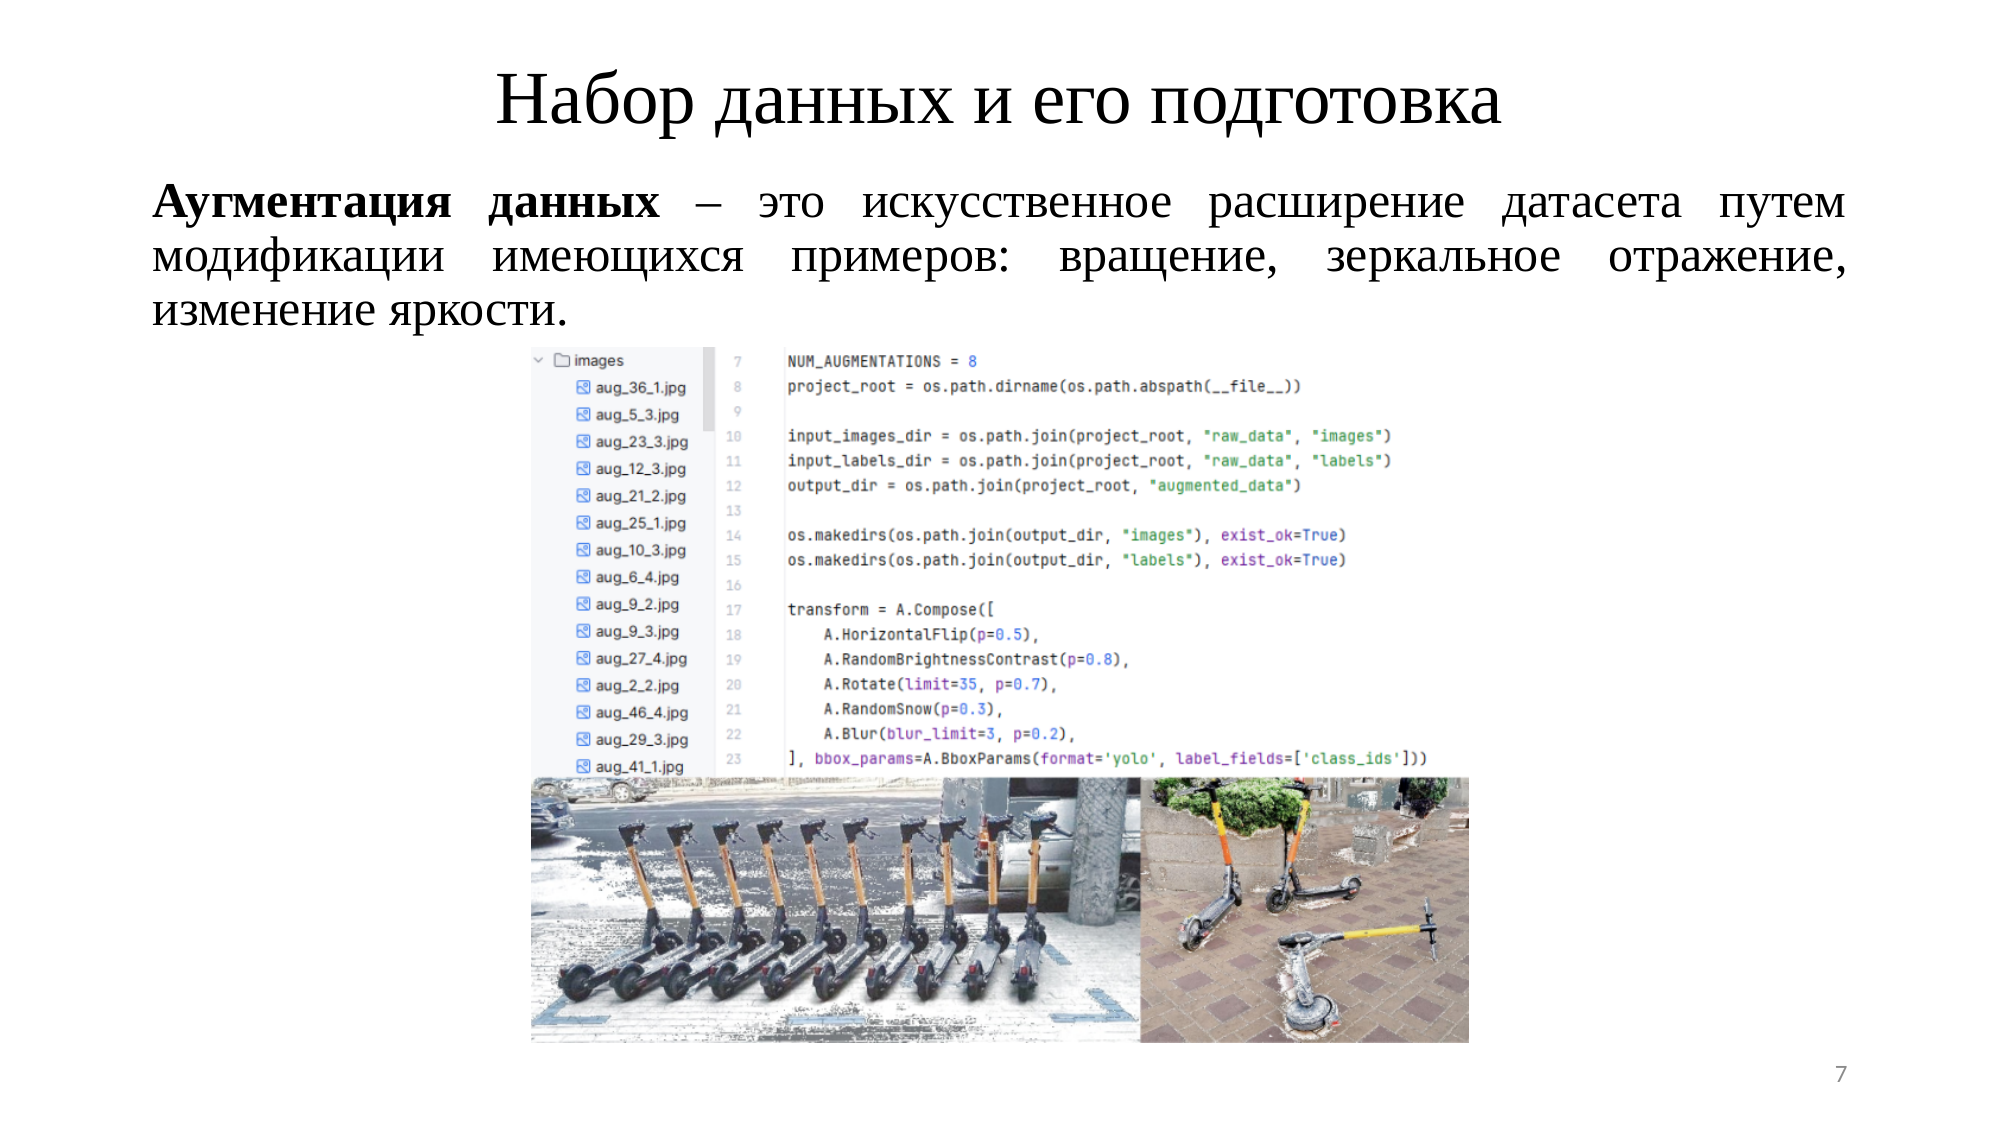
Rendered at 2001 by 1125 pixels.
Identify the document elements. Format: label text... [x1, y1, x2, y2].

list Аугментация данных – это искусственное расширение датасета путем модификации имеющихся примеров: вращение, зеркальное отражение, изменение яркости. [137, 167, 1863, 882]
slide_number 7 [1412, 1042, 1863, 1103]
title Набор данных и его подготовка [451, 31, 1549, 167]
picture [531, 347, 1469, 1043]
